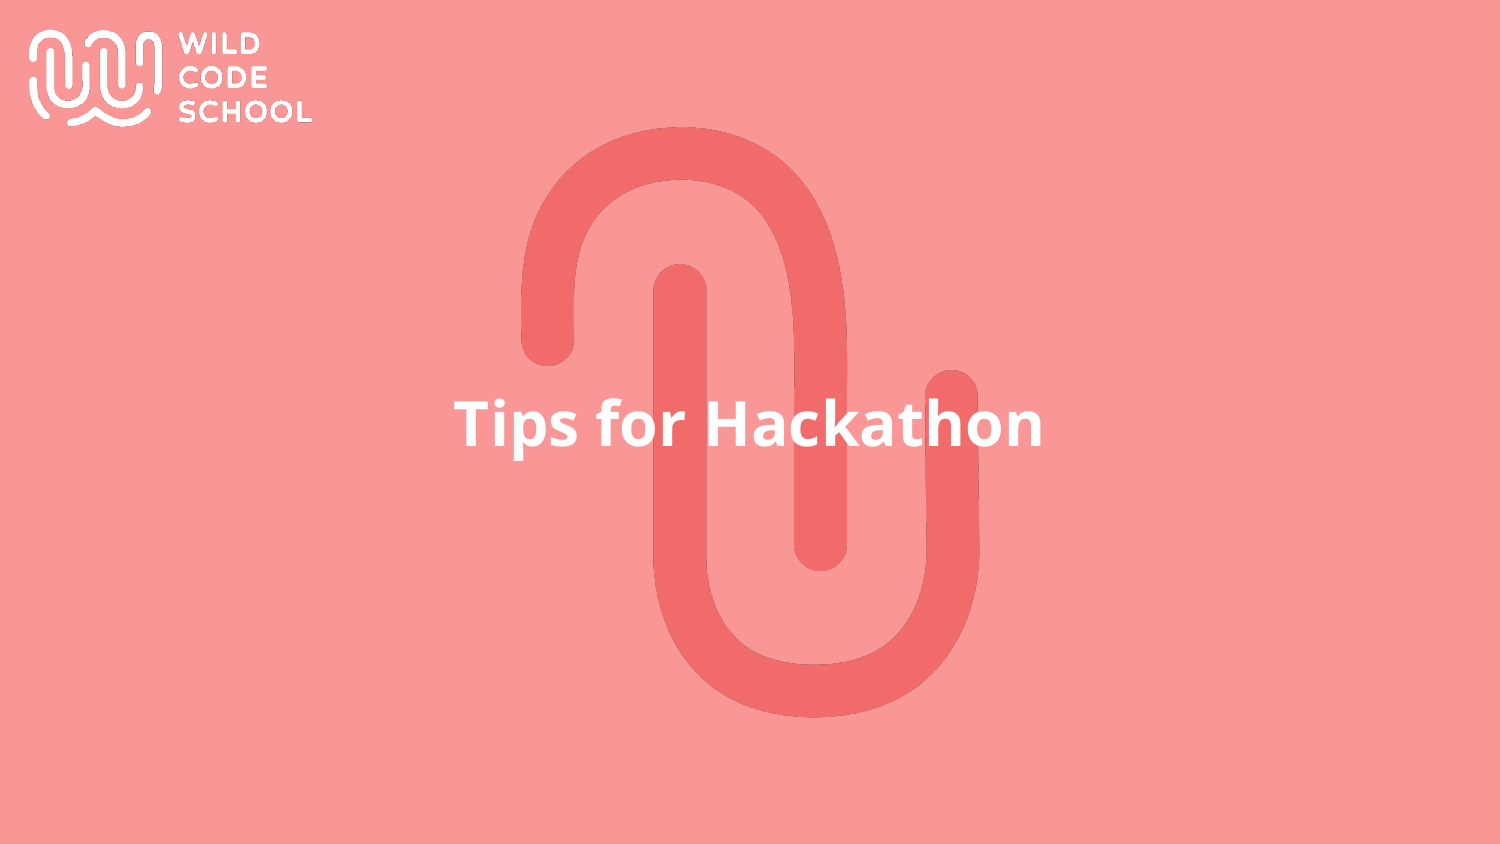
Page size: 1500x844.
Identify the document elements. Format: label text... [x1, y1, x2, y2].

picture [520, 497, 980, 718]
picture [520, 126, 980, 347]
picture [29, 29, 312, 127]
title Tips for Hackathon [232, 347, 1268, 497]
